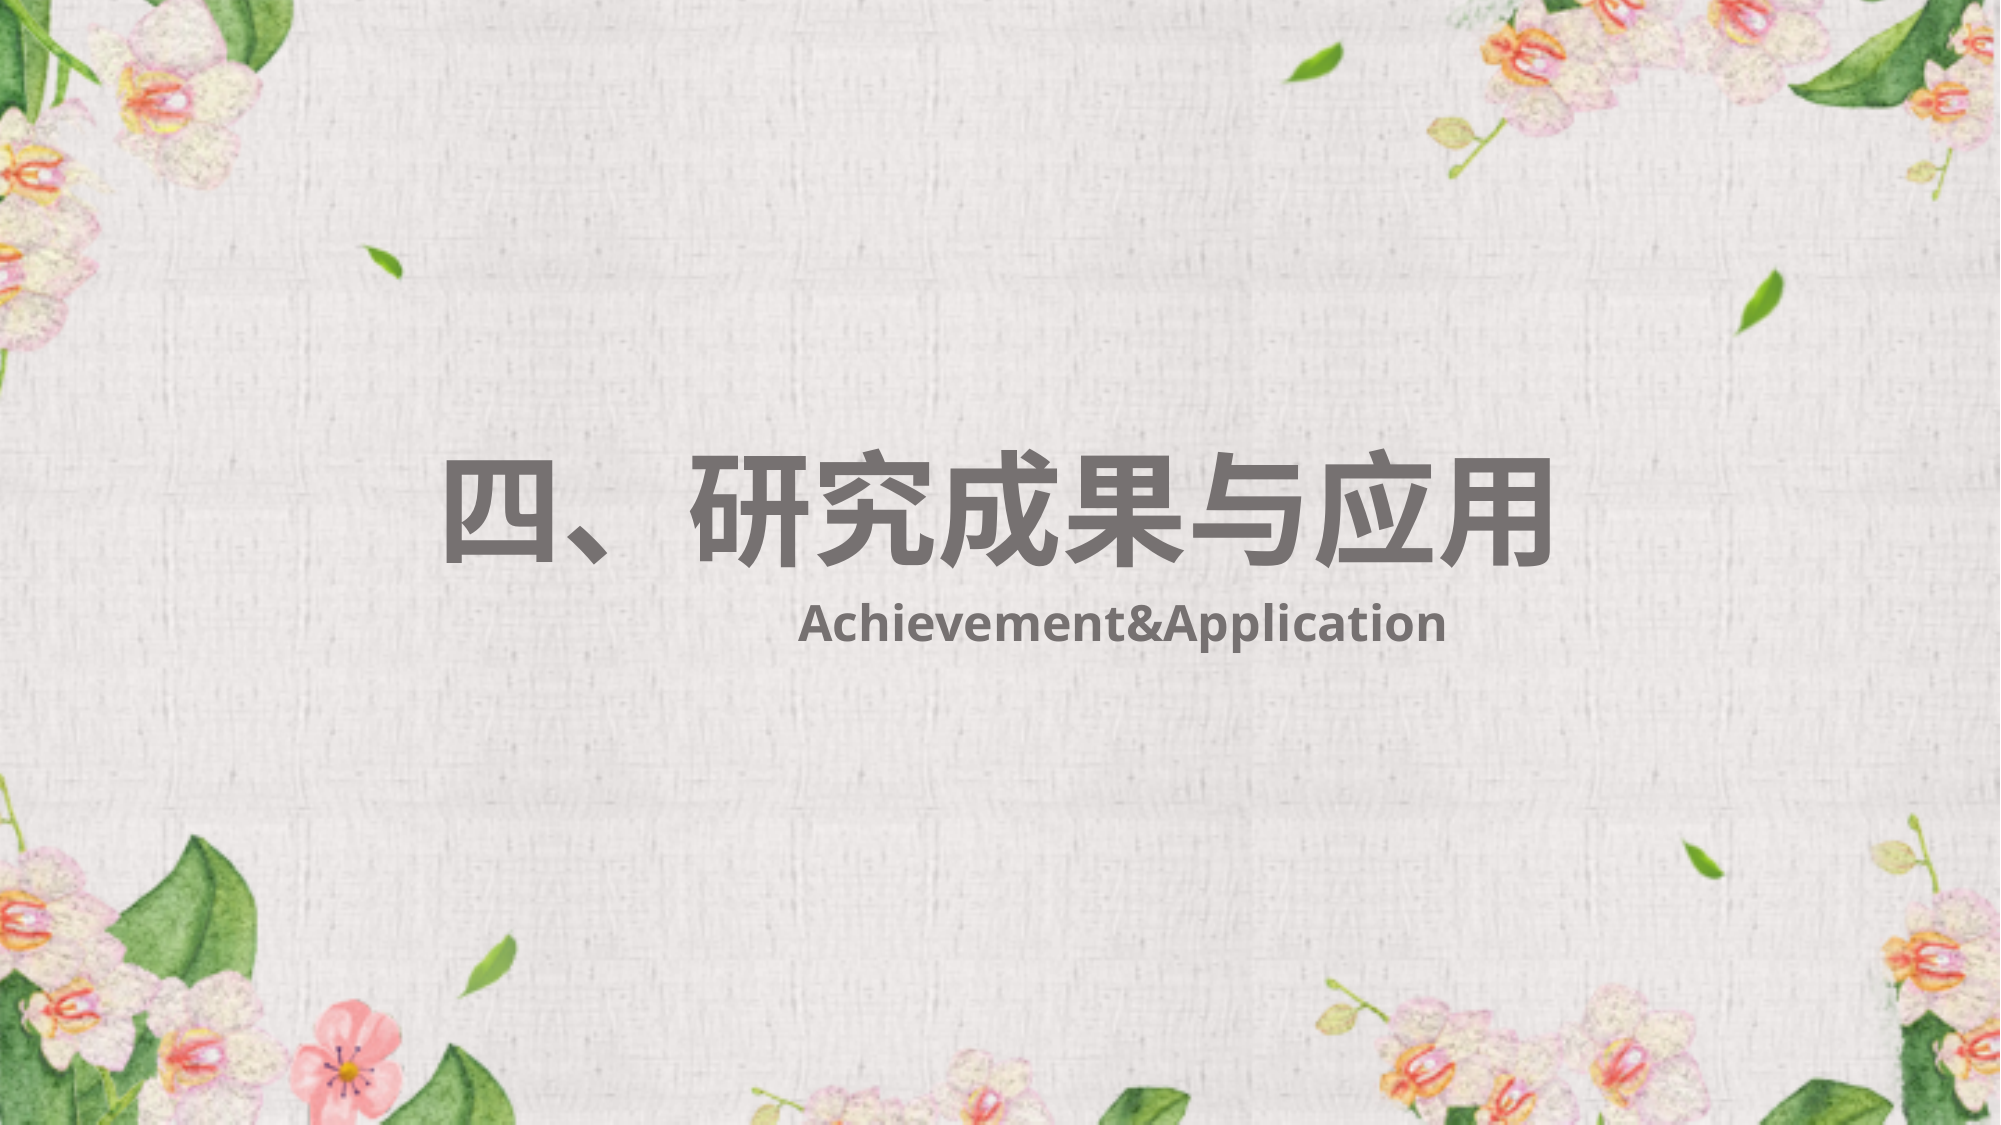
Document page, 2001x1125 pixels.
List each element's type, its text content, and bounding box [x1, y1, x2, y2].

title 四、研究成果与应用 [196, 199, 1804, 591]
picture [0, 0, 2000, 1125]
subtitle Achievement&Application [694, 590, 1553, 863]
